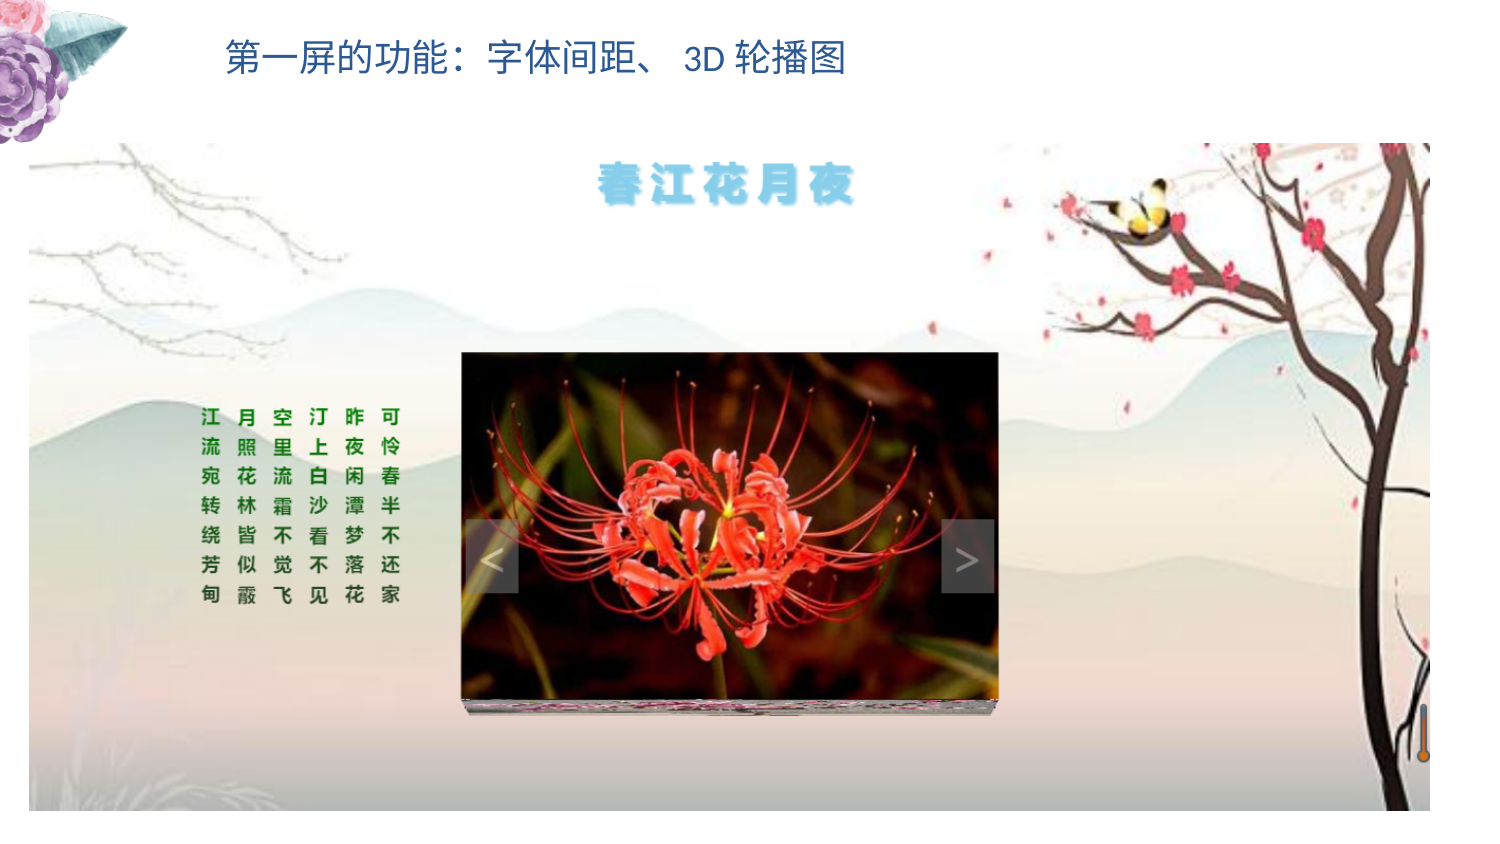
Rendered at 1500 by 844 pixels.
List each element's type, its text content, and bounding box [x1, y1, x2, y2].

picture [0, 0, 1430, 812]
text_box 第一屏的功能：字体间距、3D轮播图 [209, 26, 1249, 87]
